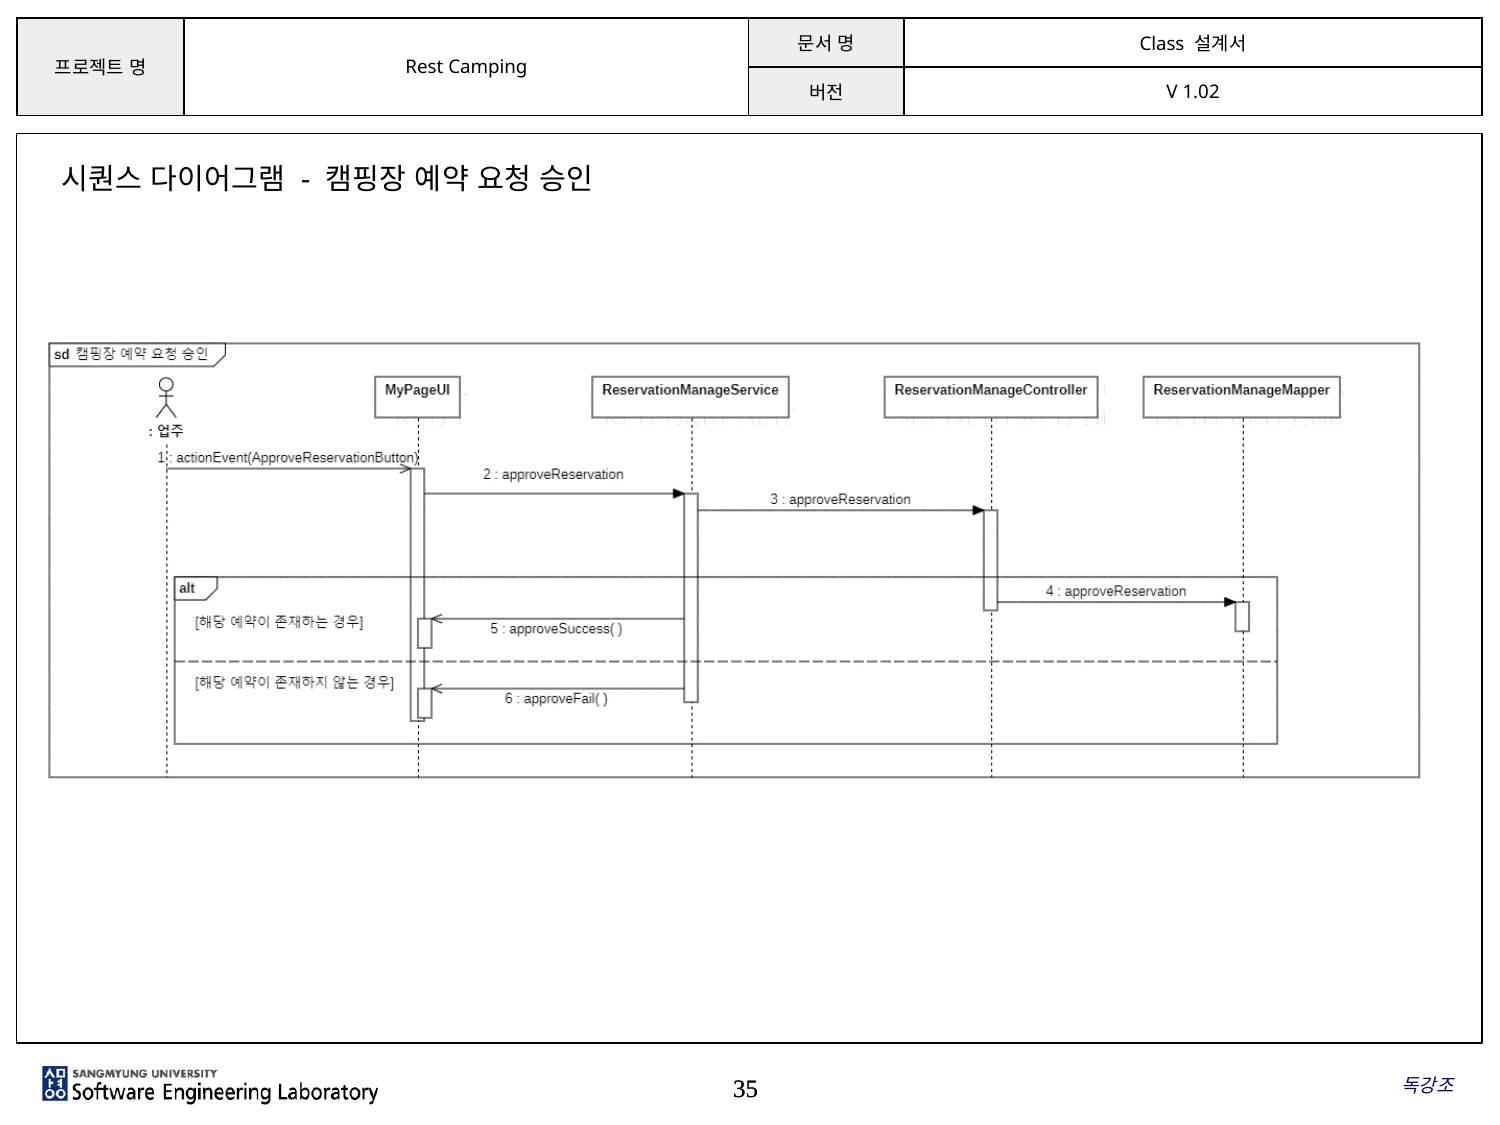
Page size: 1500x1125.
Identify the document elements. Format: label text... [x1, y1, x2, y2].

picture [39, 332, 1461, 820]
picture [42, 1066, 382, 1106]
text_box 시퀀스 다이어그램 - 캠핑장 예약 요청 승인 [46, 152, 609, 203]
footer 독강조 [994, 1060, 1454, 1110]
